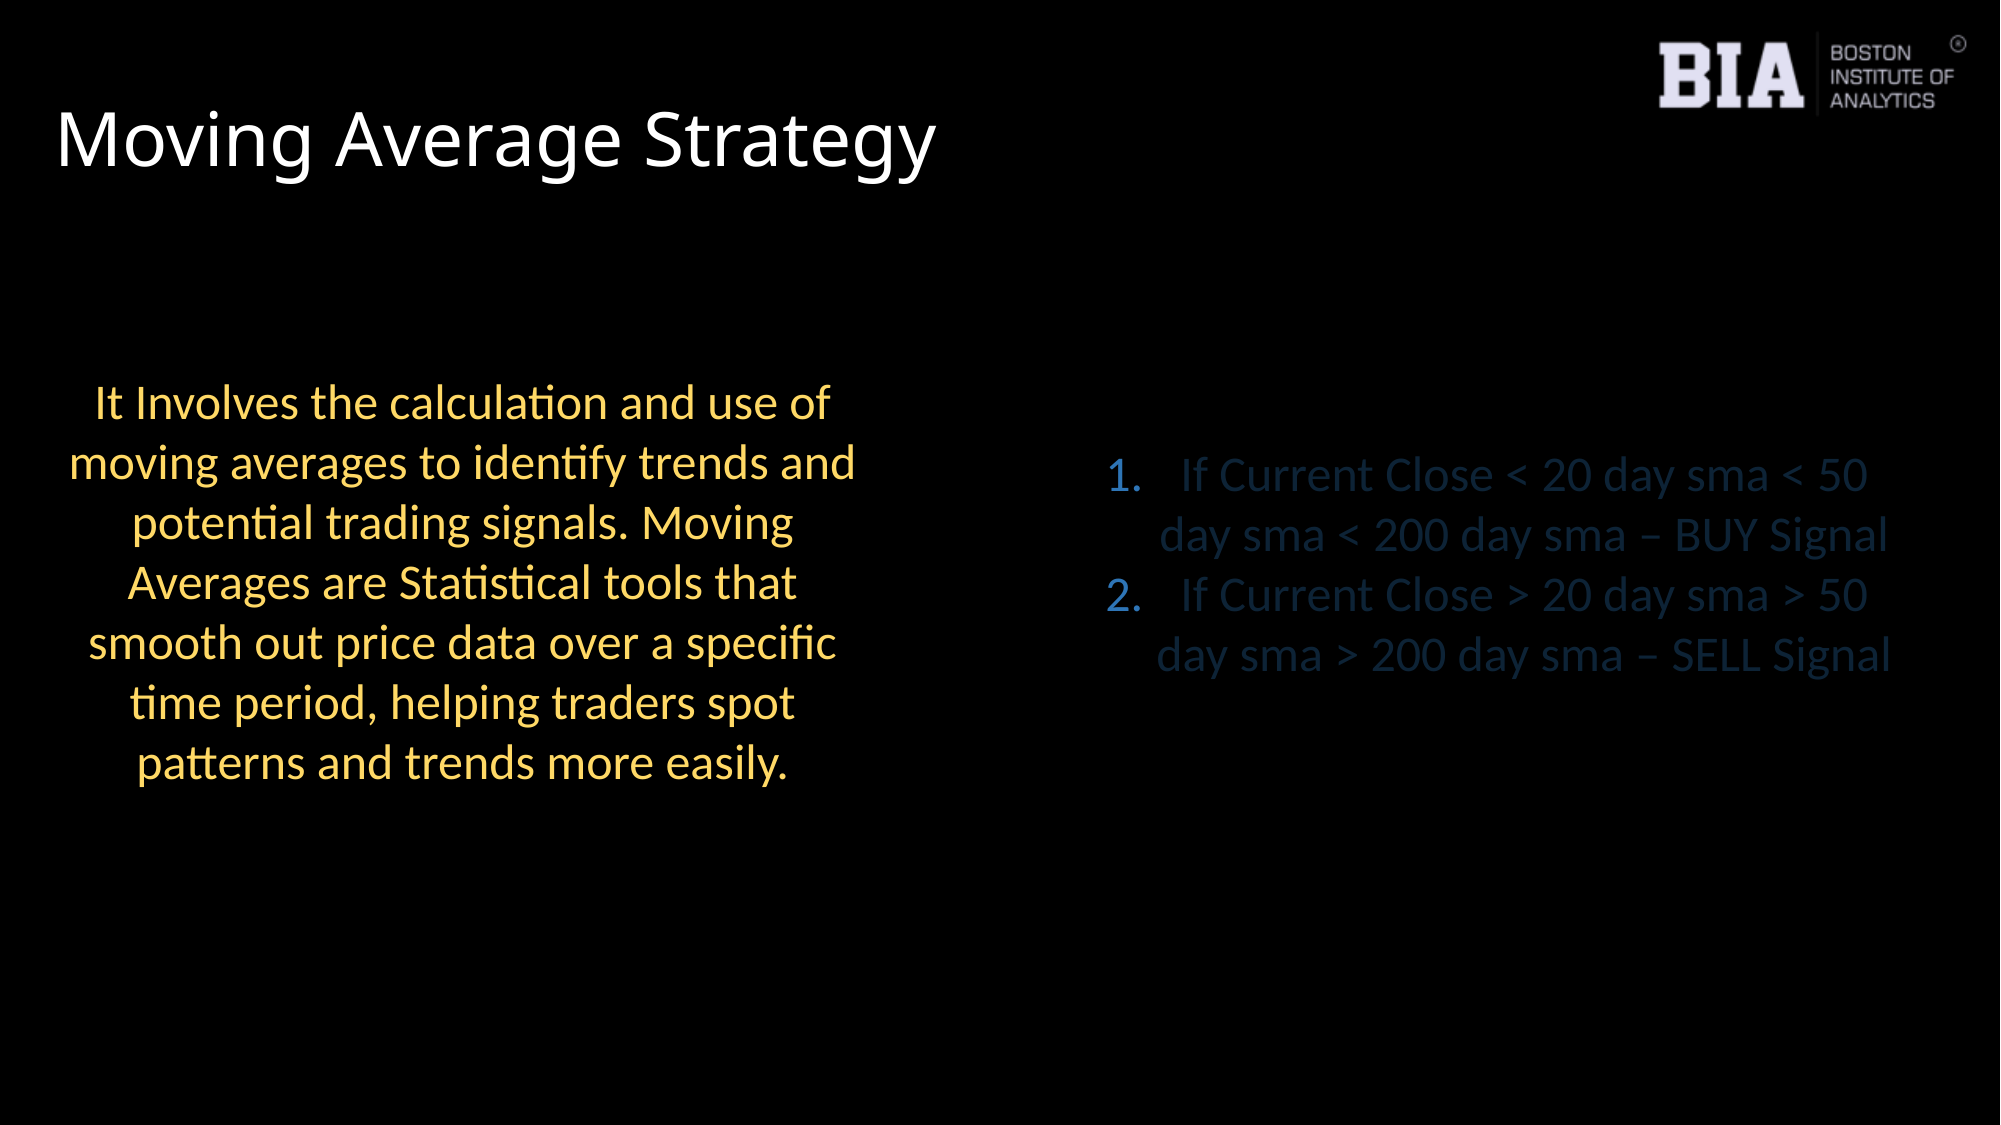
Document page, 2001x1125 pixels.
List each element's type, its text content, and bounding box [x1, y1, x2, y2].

text_box If Current Close < 20 day sma < 50 day sma < 200 day sma – BUY Signal If Current Close > 20 day sma > 50 day sma > 200 day sma – SELL Signal [1078, 441, 1896, 682]
picture [1650, 29, 1976, 119]
text_box It Involves the calculation and use of moving averages to identify trends and potential trading signals. Moving Averages are Statistical tools that smooth out price data over a specific time period, helping traders spot patterns and trends more easily. [54, 369, 872, 790]
text_box Moving Average Strategy [54, 91, 1465, 182]
